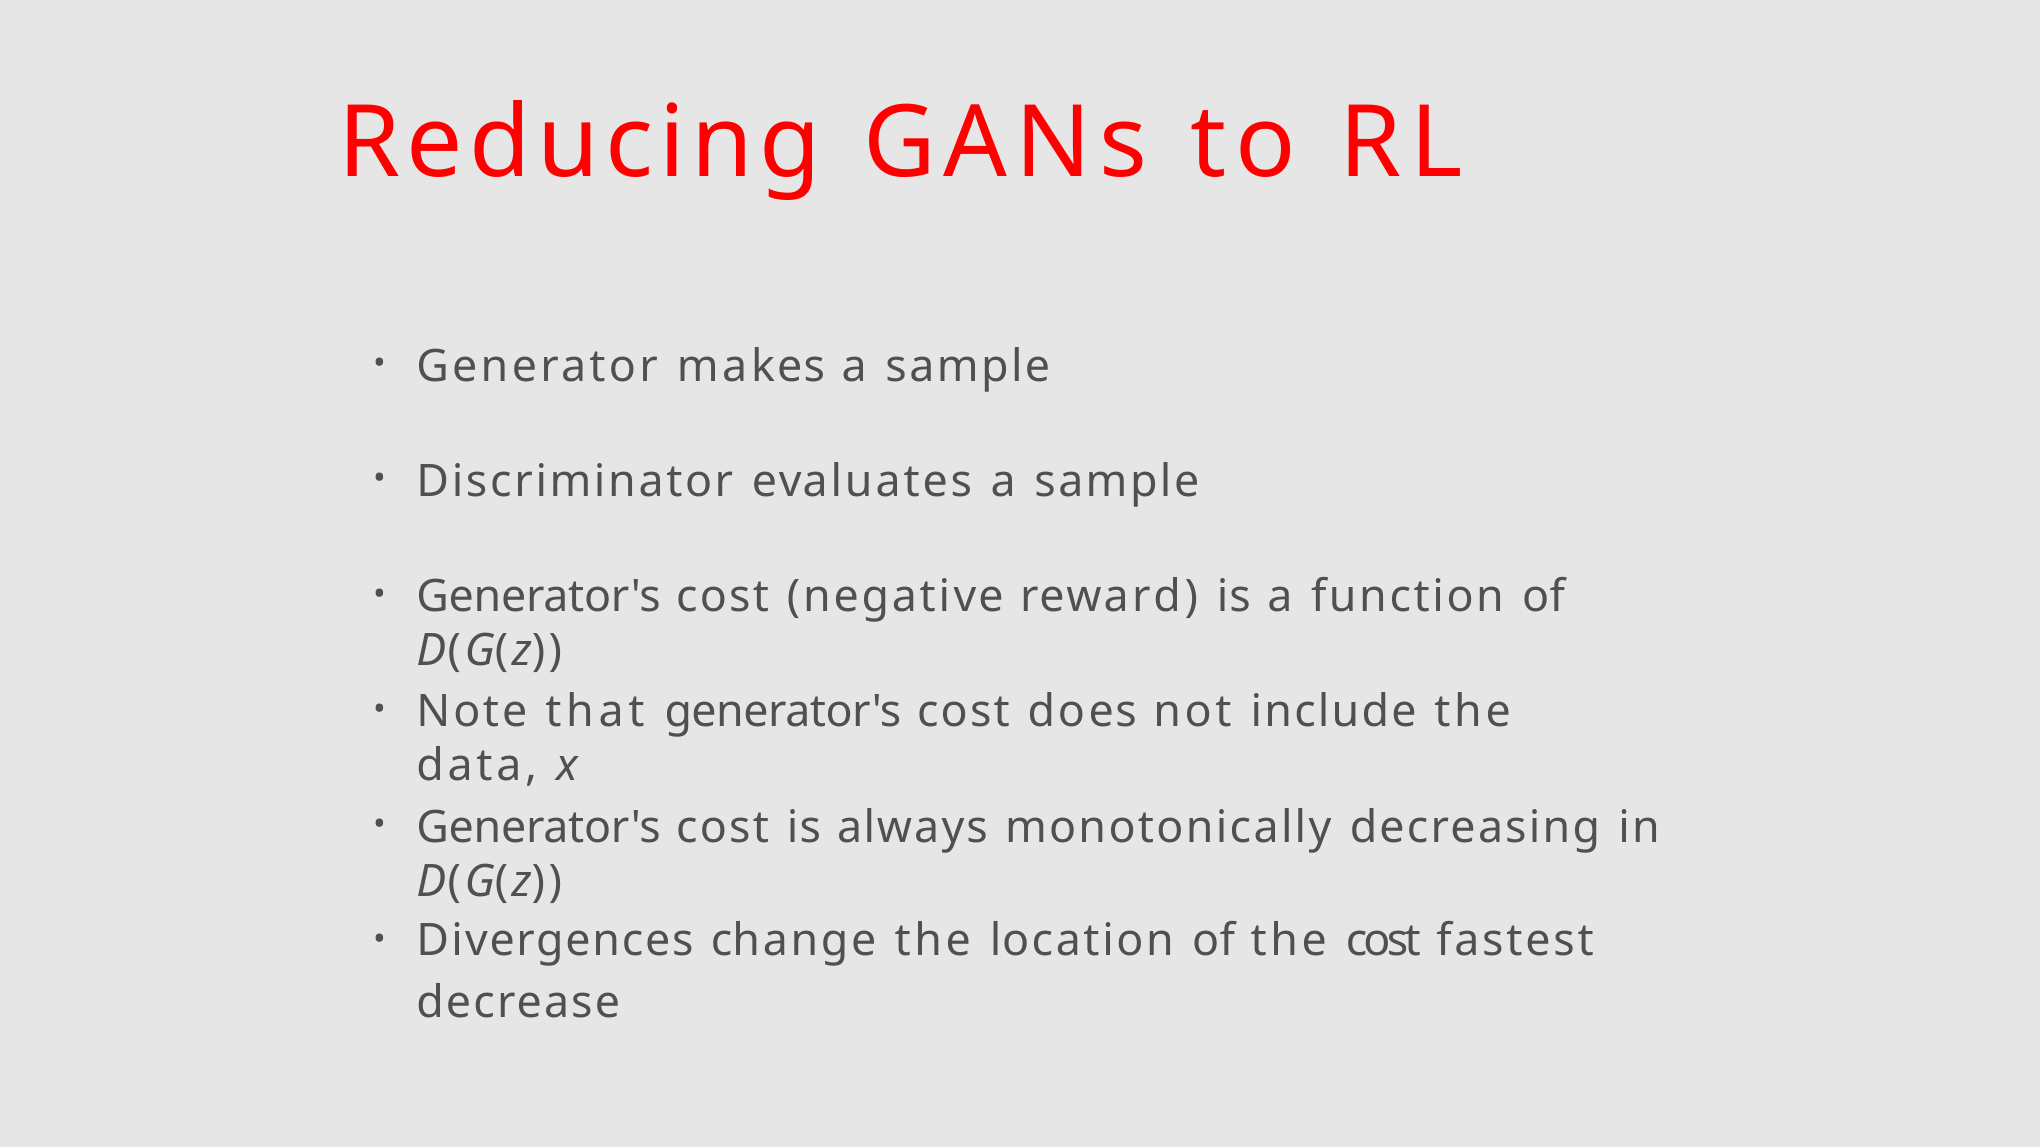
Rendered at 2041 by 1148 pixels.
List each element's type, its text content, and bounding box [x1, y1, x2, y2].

text_box • [371, 802, 392, 843]
text_box Generator's cost is always monotonically decreasing in D(G(z)) [414, 798, 1666, 901]
text_box Divergences change the location of the cost fastest decrease [414, 901, 1795, 1027]
text_box Discriminator evaluates a sample [414, 451, 1296, 506]
text_box • [371, 687, 392, 728]
text_box • [371, 340, 392, 381]
text_box • [371, 572, 392, 613]
text_box Note that generator's cost does not include the data, x [414, 681, 1608, 789]
text_box Generator's cost (negative reward) is a function of D(G(z)) [414, 566, 1587, 674]
text_box • [371, 917, 392, 958]
title Reducing GANs to RL [287, 34, 1687, 269]
text_box Generator makes a sample [414, 336, 1221, 391]
text_box • [371, 455, 392, 496]
